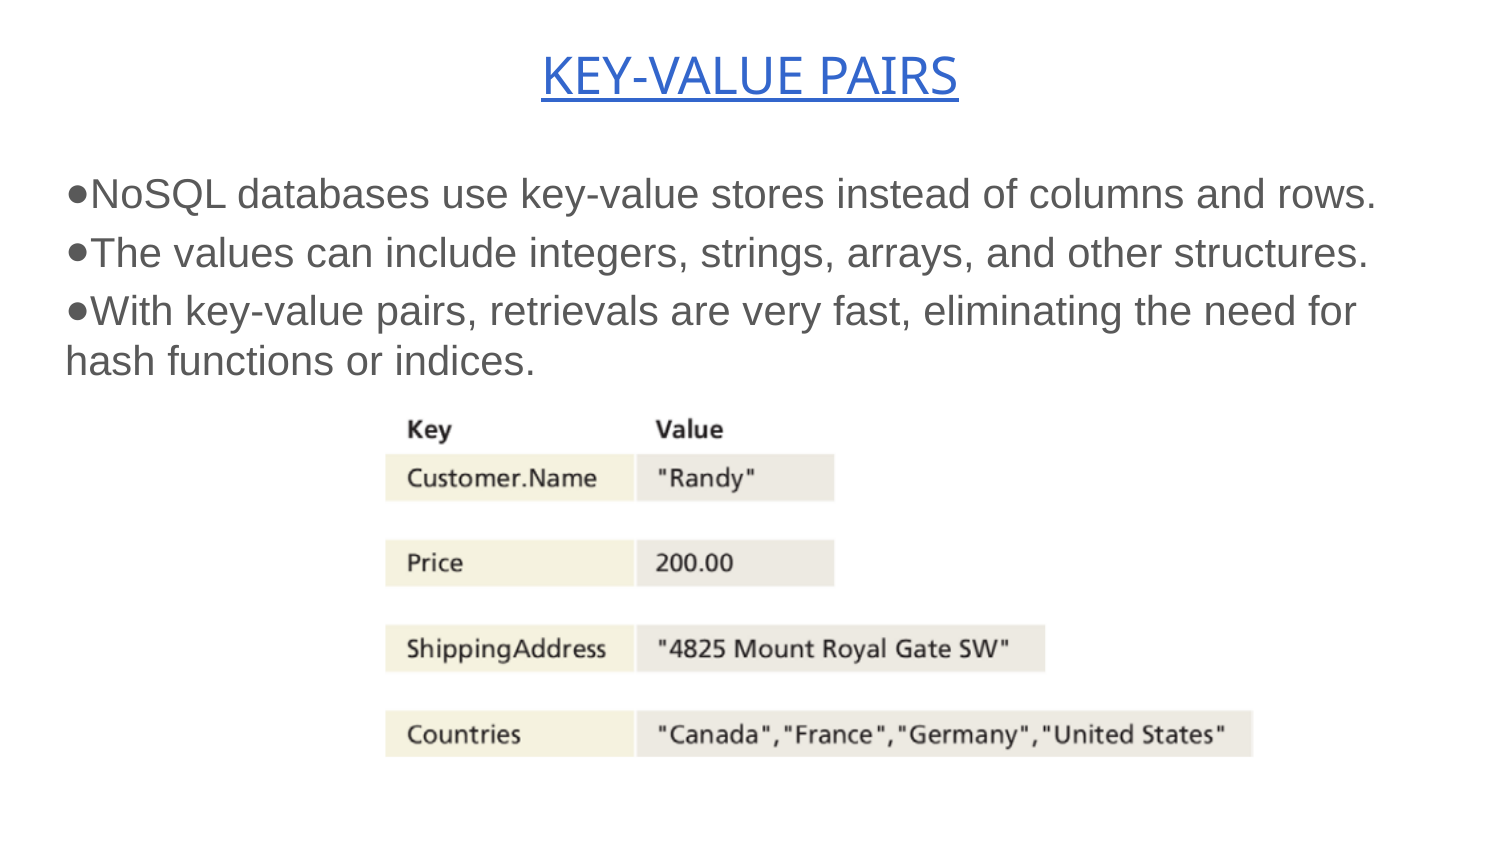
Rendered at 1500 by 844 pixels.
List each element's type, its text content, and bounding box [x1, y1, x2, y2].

title KEY-VALUE PAIRS [0, 37, 1500, 110]
subtitle NoSQL databases use key-value stores instead of columns and rows. The values can include integers, strings, arrays, and other structures. With key-value pairs, retrievals are very fast, eliminating the need for hash functions or indices. [50, 159, 1425, 772]
picture [374, 409, 1263, 766]
